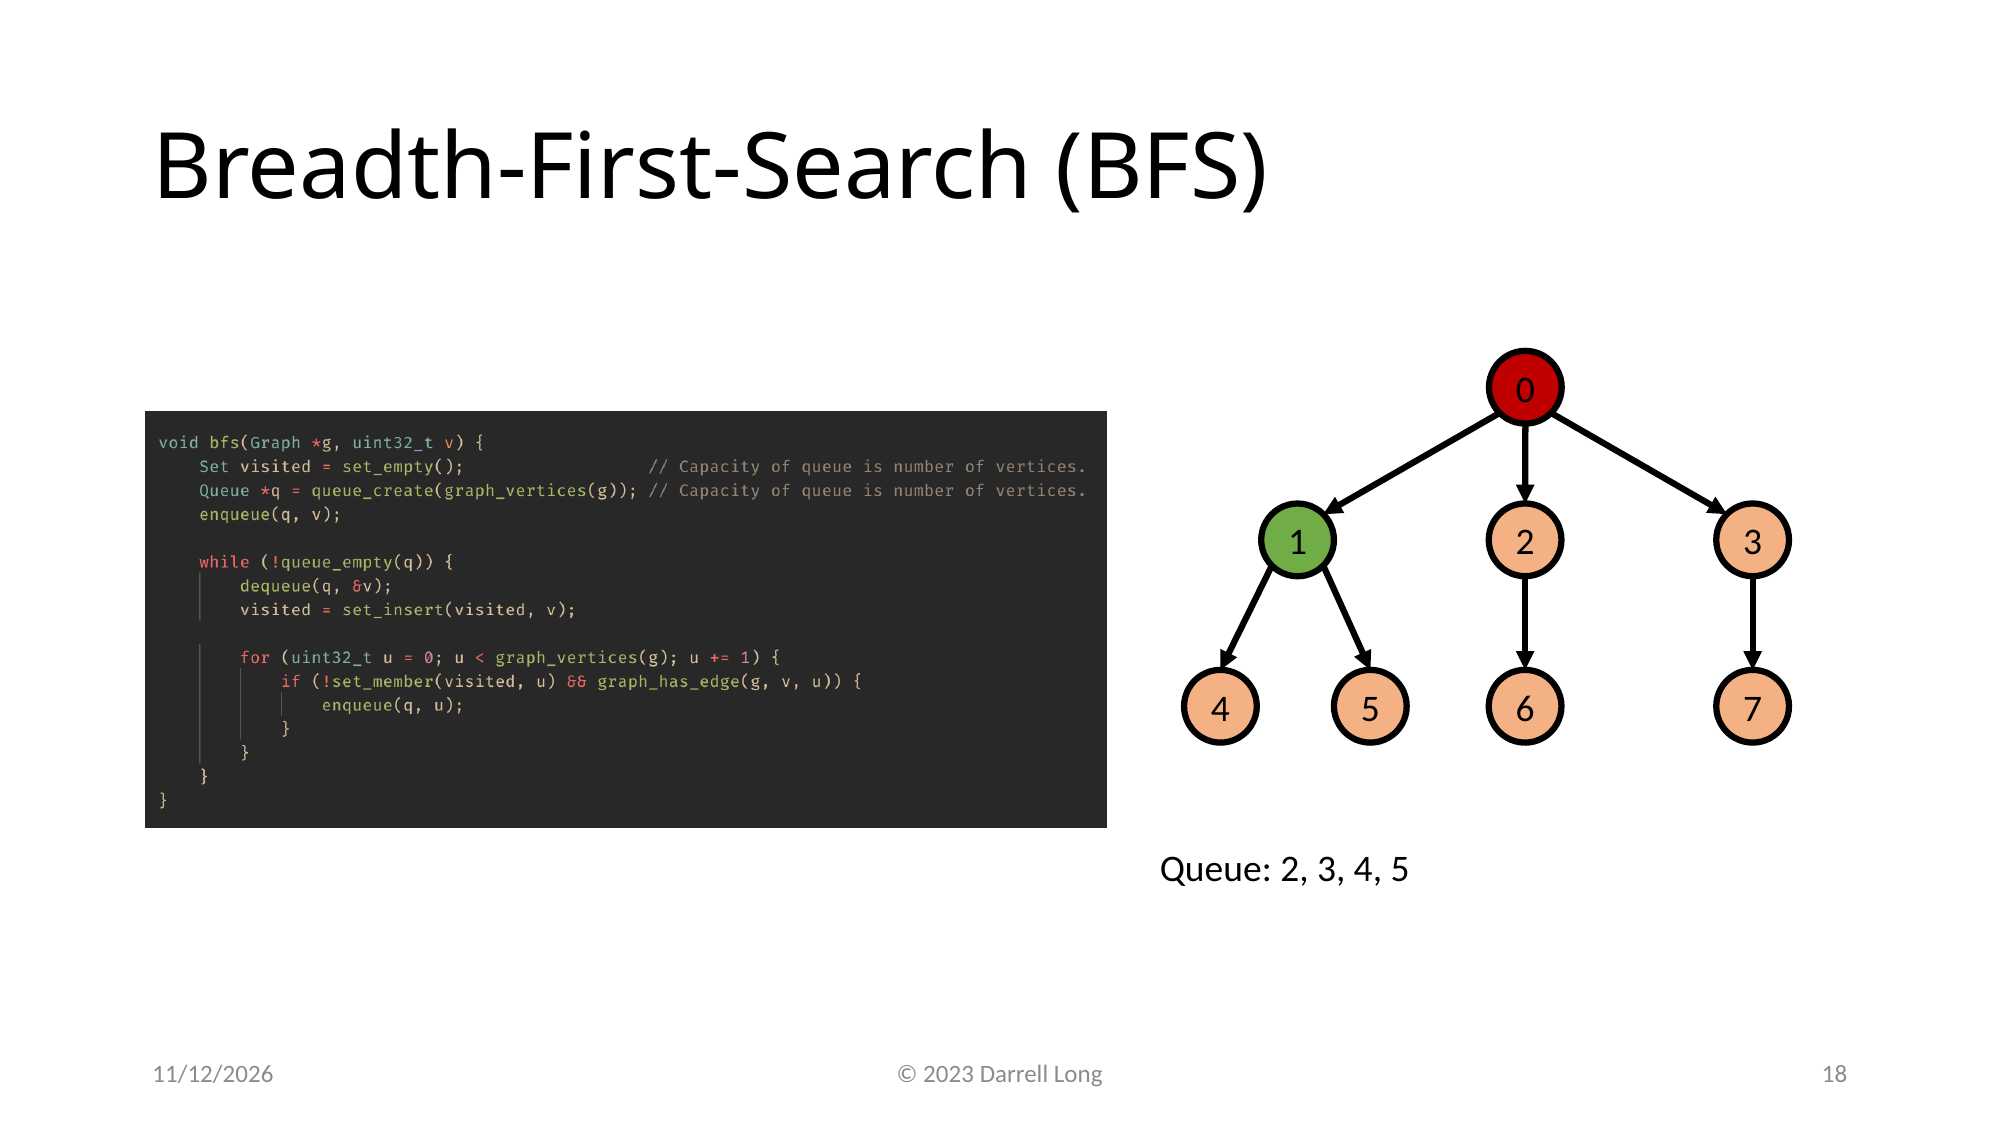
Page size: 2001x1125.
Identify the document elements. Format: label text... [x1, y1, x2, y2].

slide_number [137, 1042, 588, 1103]
footer © 2023 Darrell Long [662, 1042, 1338, 1103]
title Breadth-First-Search (BFS) [137, 59, 1863, 278]
picture [145, 411, 1107, 828]
slide_number 18 [1412, 1042, 1863, 1103]
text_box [1145, 350, 1789, 897]
